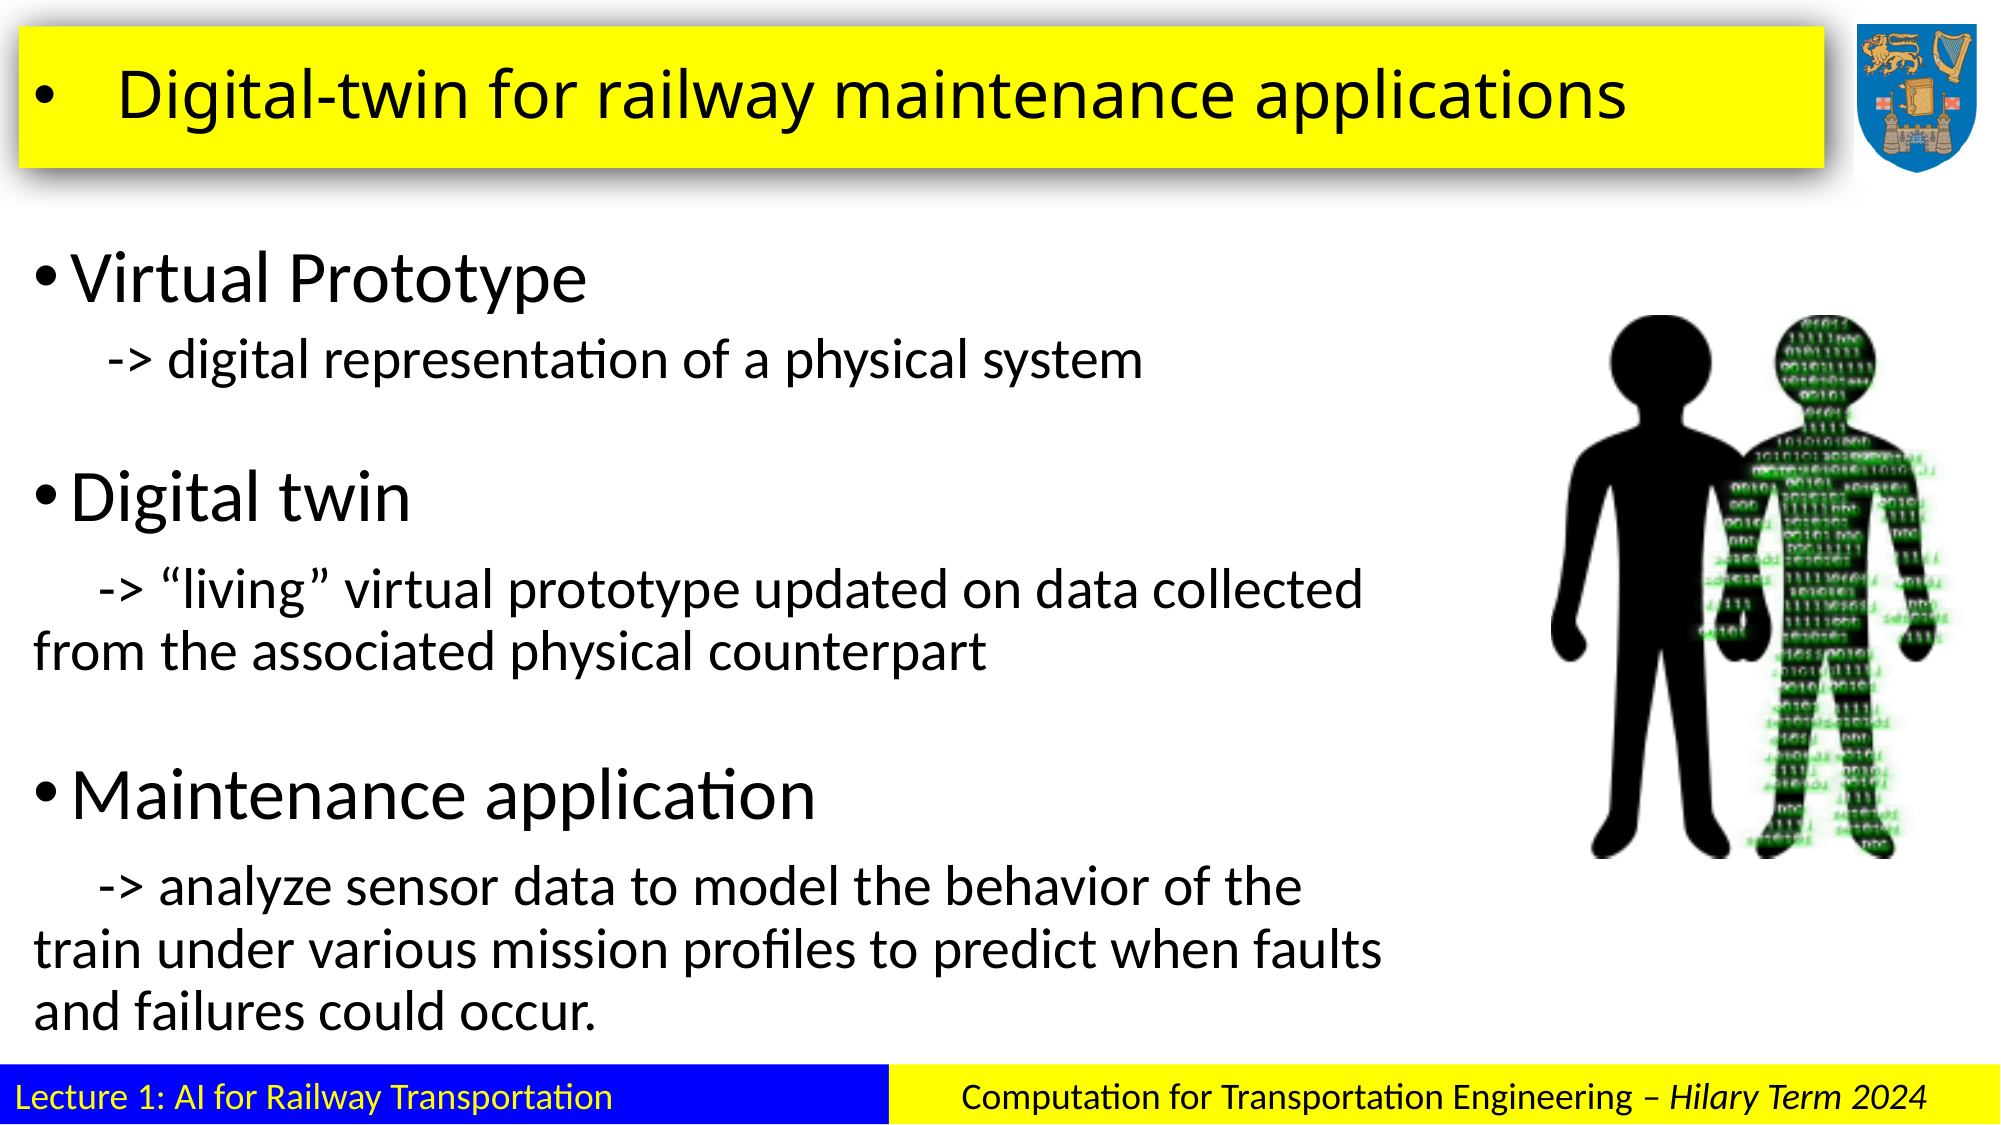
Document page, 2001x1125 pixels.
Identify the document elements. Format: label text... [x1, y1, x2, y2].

picture [1551, 315, 1966, 860]
title Digital-twin for railway maintenance applications [18, 26, 1825, 169]
text_box Lecture 1: AI for Railway Transportation [0, 1064, 888, 1125]
text_box Computation for Transportation Engineering – Hilary Term 2024 [888, 1064, 2000, 1125]
picture [1854, 17, 1982, 178]
text_box Virtual Prototype -> digital representation of a physical system Digital twin -> “living” virtual prototype updated on data collected from the associated physical counterpart Maintenance application -> analyze sensor data to model the behavior of the train under various mission profiles to predict when faults and failures could occur. [18, 231, 1437, 1056]
